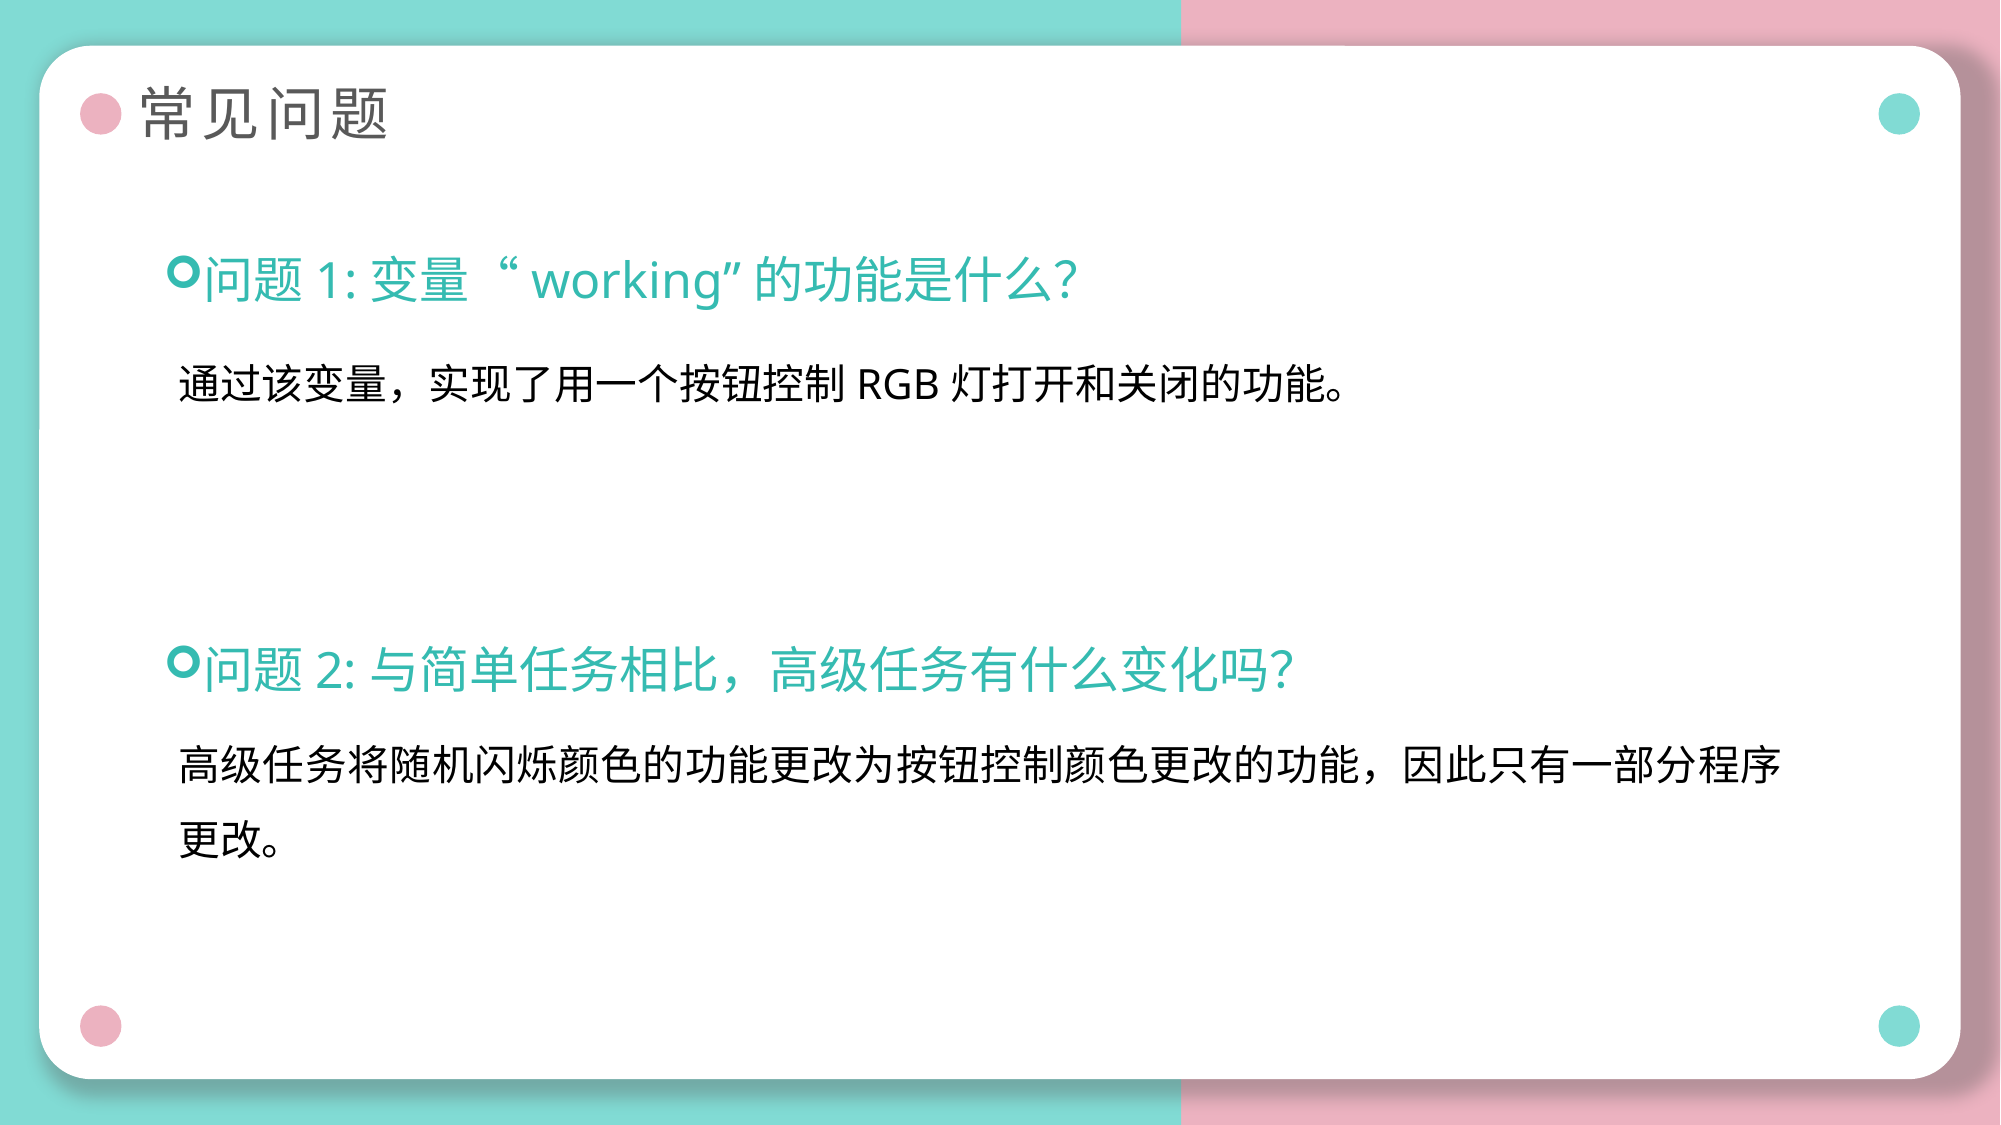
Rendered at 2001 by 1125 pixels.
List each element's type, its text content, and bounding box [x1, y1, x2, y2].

text_box 通过该变量，实现了用一个按钮控制RGB灯打开和关闭的功能。 [163, 325, 1902, 416]
text_box 高级任务将随机闪烁颜色的功能更改为按钮控制颜色更改的功能，因此只有一部分程序更改。 [163, 705, 1798, 871]
title 常见问题 [137, 77, 421, 157]
list 问题1:变量“working”的功能是什么？ [163, 215, 1602, 311]
text_box 问题2:与简单任务相比，高级任务有什么变化吗？ [163, 630, 1798, 705]
